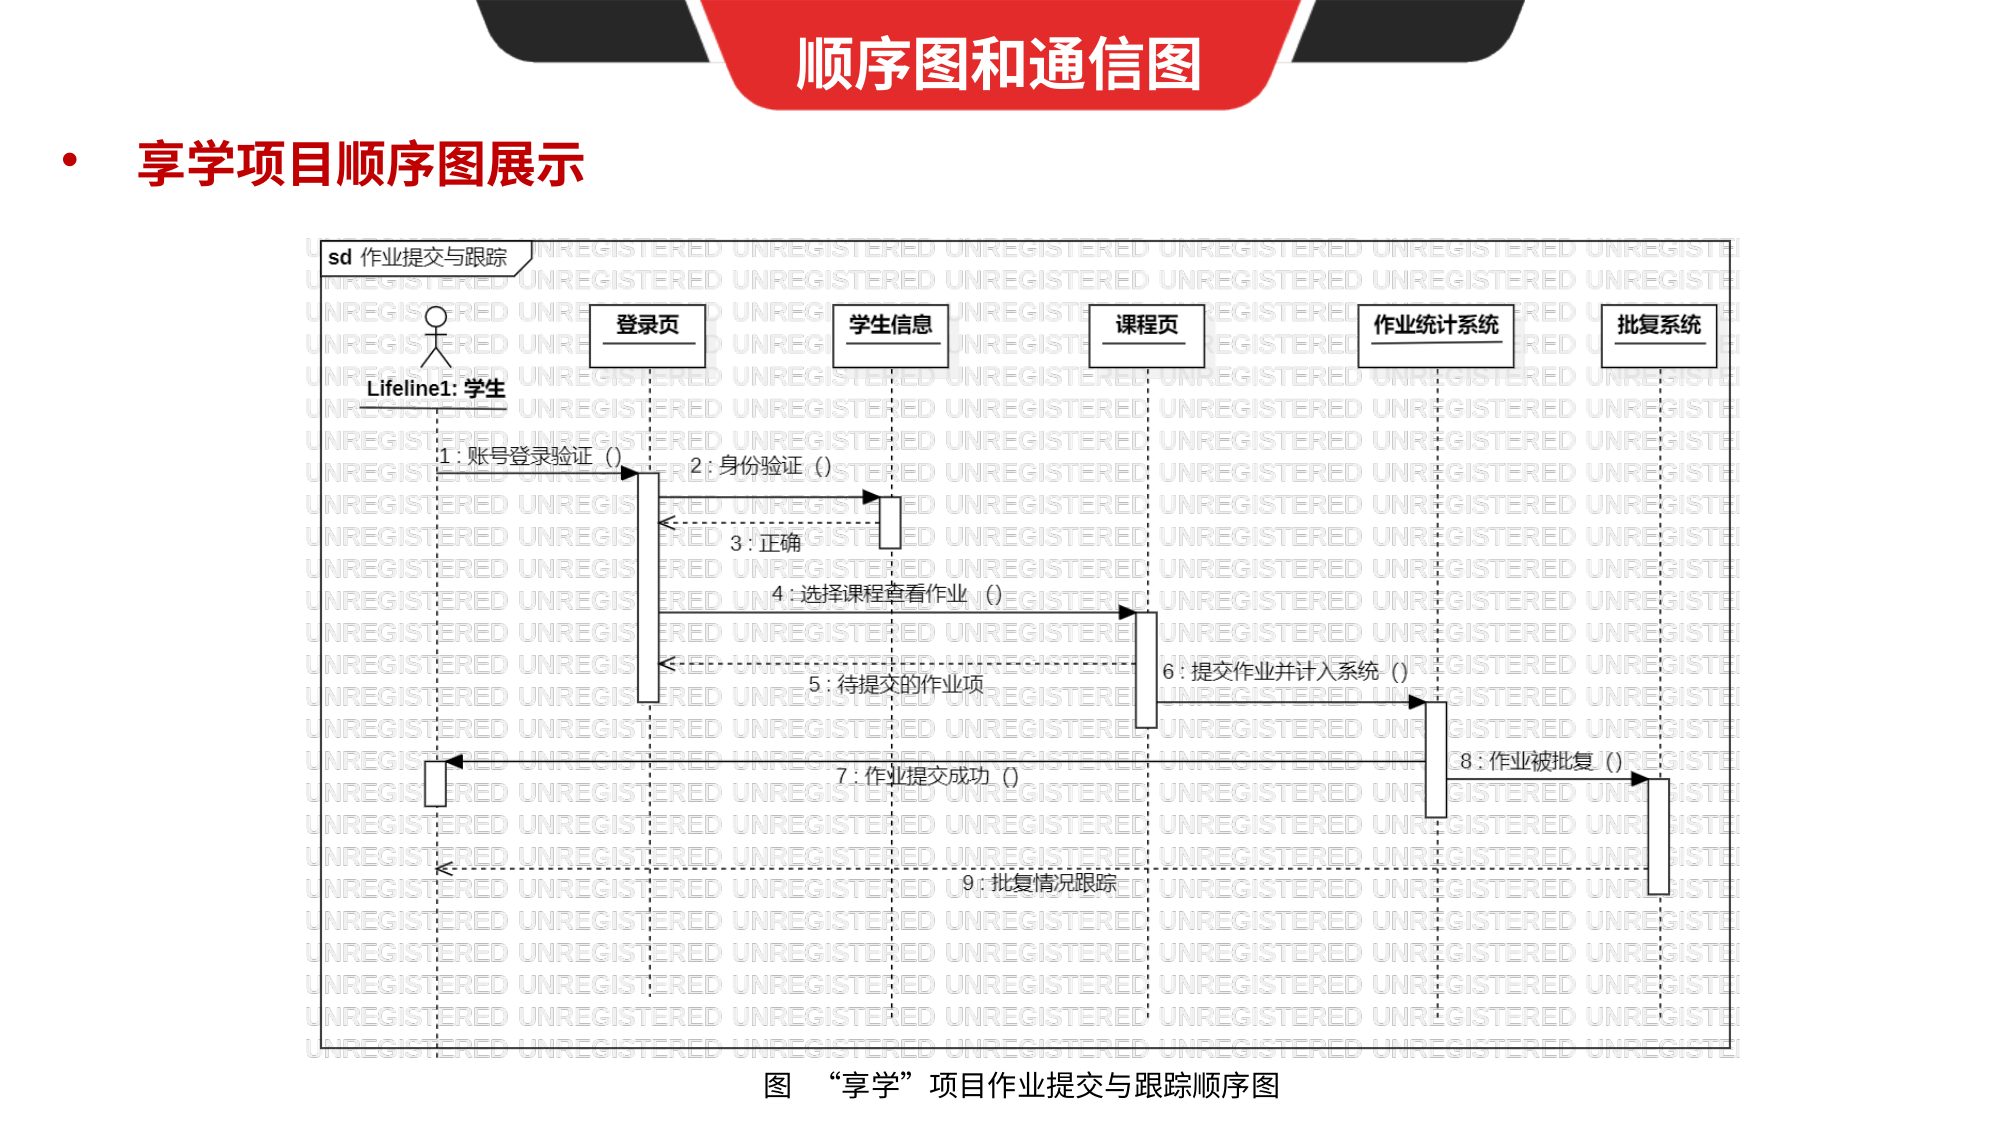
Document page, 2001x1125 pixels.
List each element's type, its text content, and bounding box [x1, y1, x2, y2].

text_box 图 “享学”项目作业提交与跟踪顺序图 [749, 1061, 1489, 1110]
picture [475, 0, 1525, 111]
picture [305, 225, 1740, 1061]
text_box 享学项目顺序图展示 [46, 47, 1877, 202]
